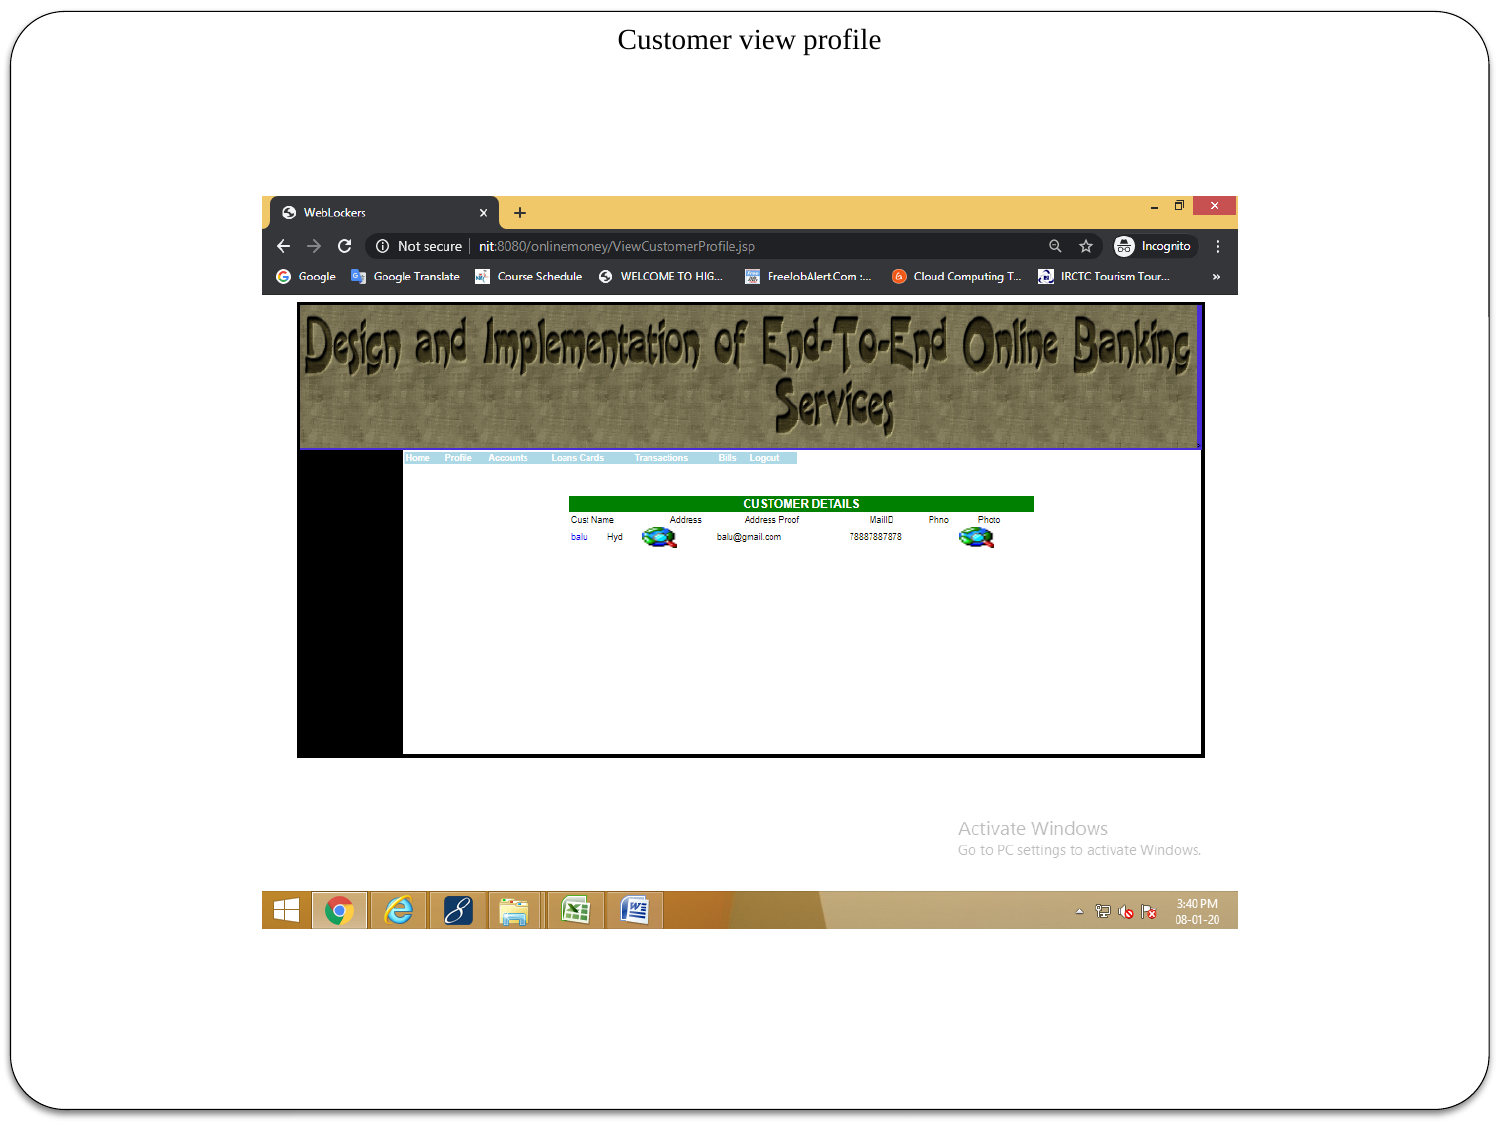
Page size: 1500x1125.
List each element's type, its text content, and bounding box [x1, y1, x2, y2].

picture [262, 196, 1238, 929]
text_box Customer view profile [602, 12, 898, 63]
